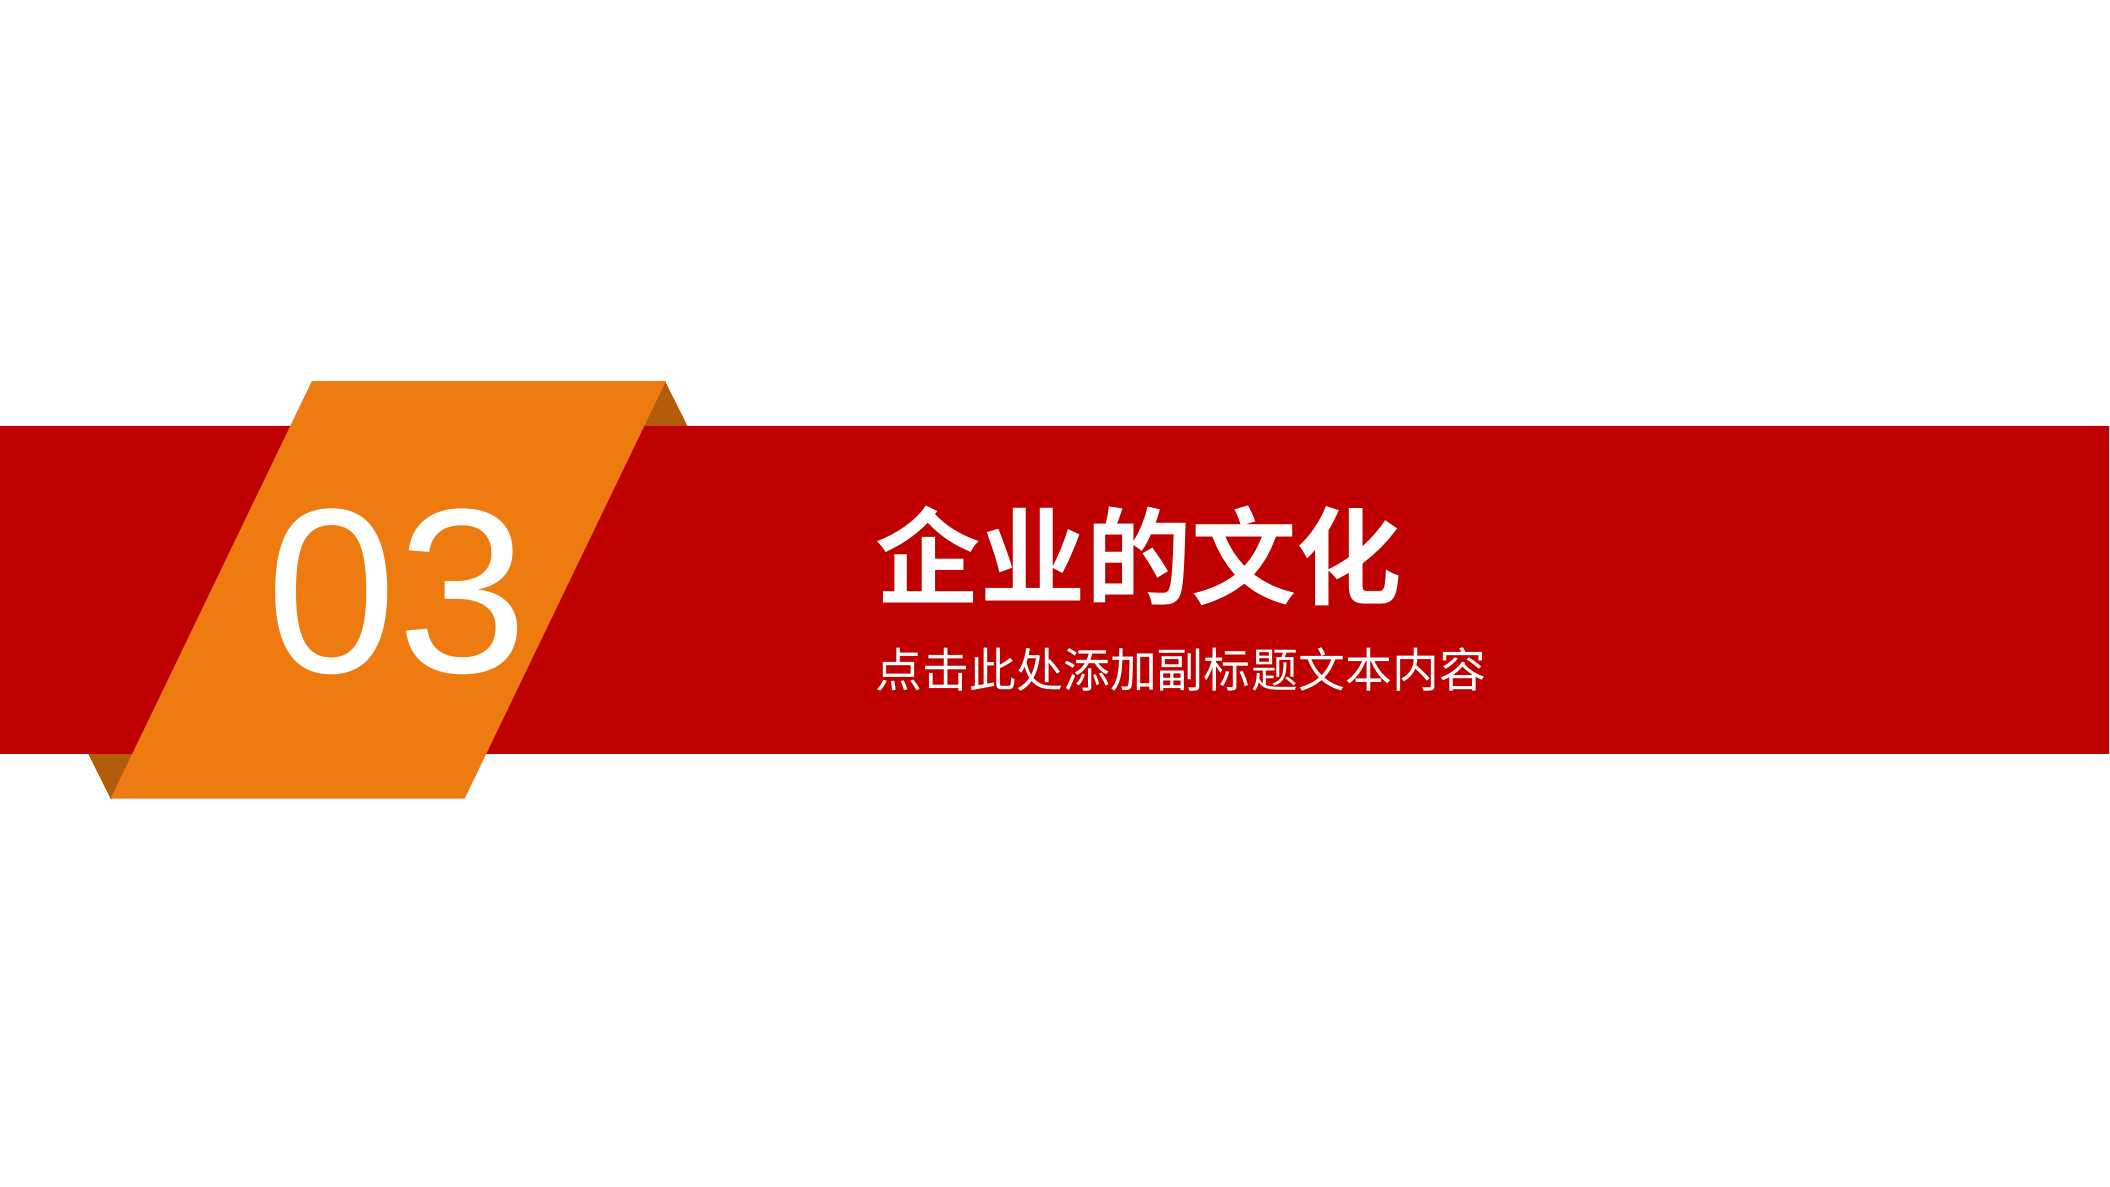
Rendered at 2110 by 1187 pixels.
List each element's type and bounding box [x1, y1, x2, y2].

text_box [0, 380, 2110, 800]
